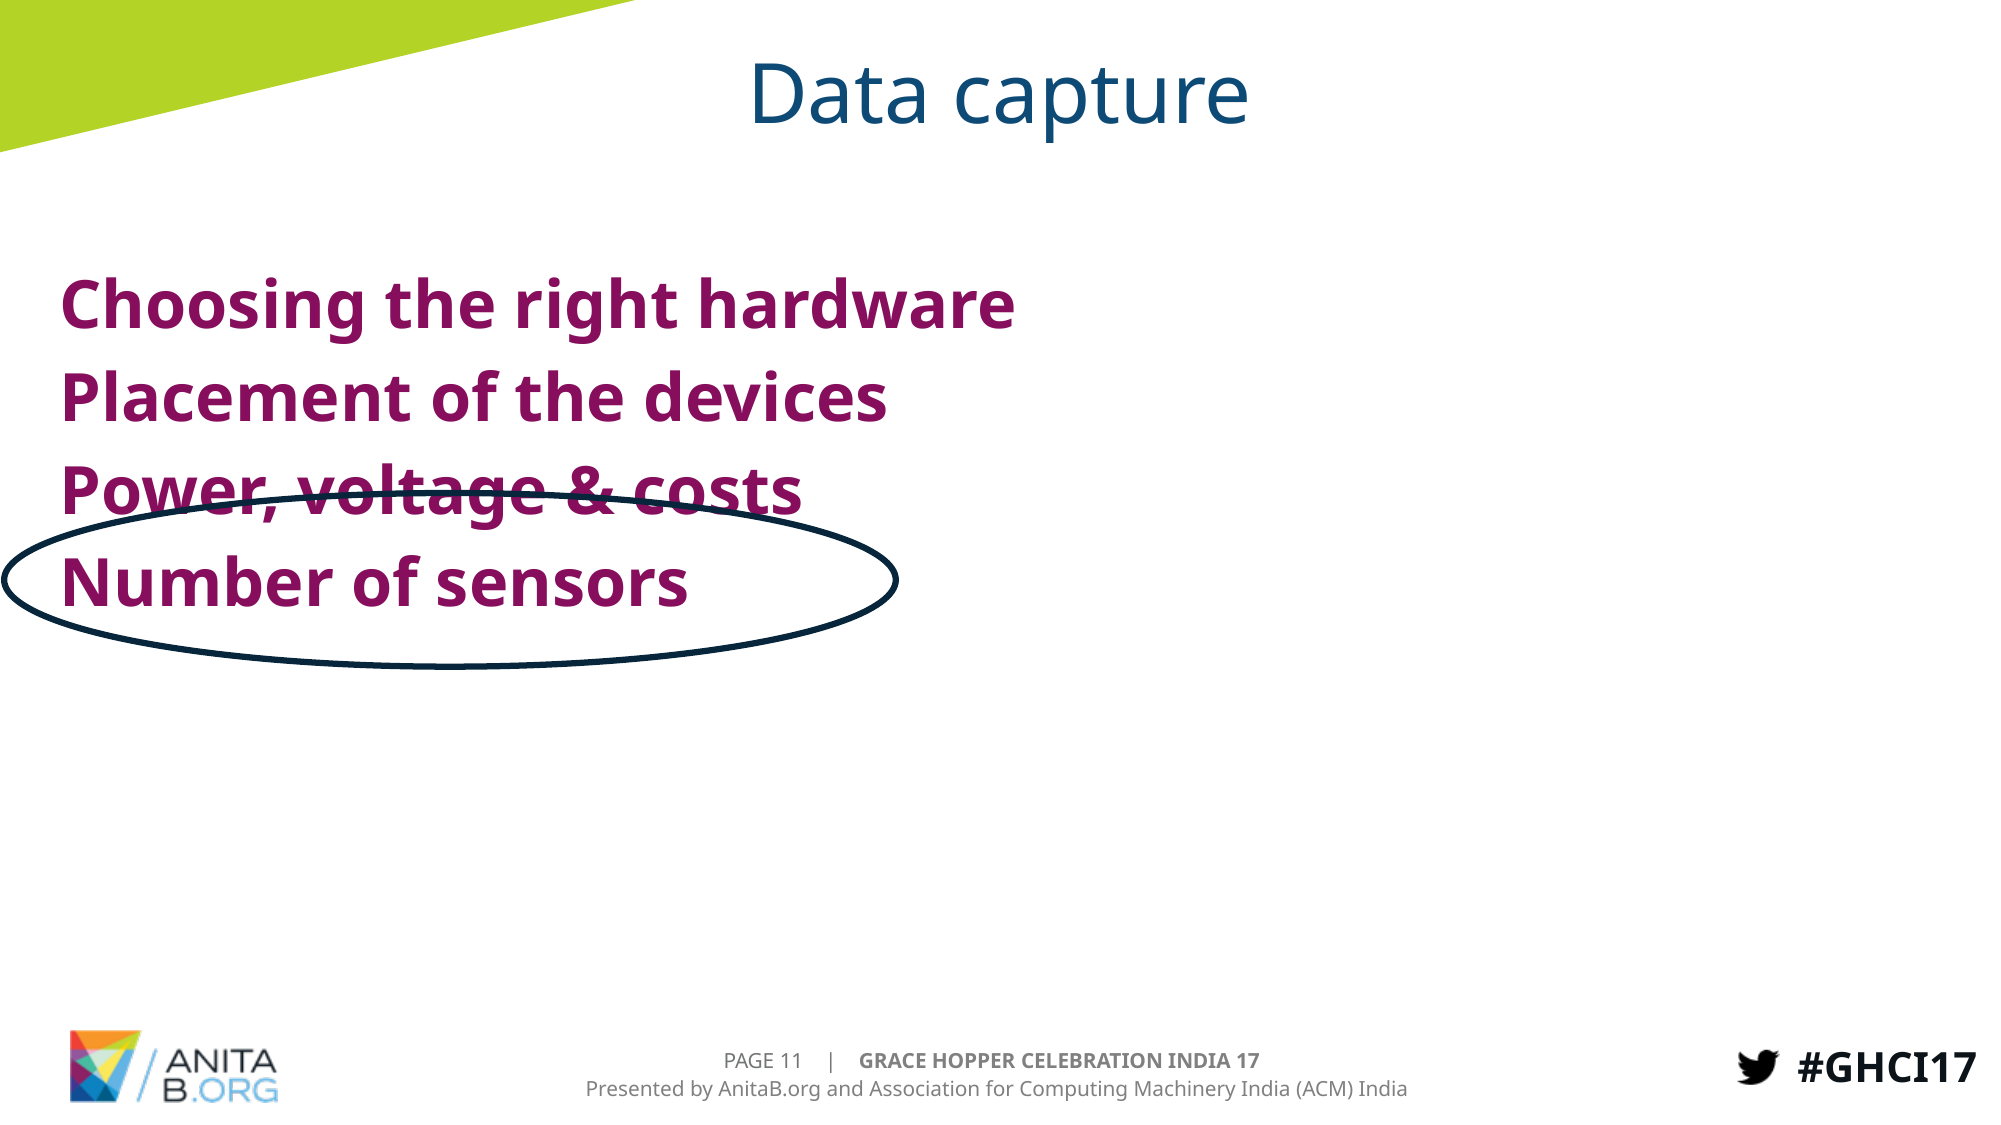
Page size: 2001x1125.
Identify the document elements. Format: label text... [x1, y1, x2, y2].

picture [1737, 1046, 1780, 1089]
text_box [3, 491, 897, 668]
list Choosing the right hardware Placement of the devices Power, voltage & costs Number of sensors [44, 263, 1956, 818]
picture [70, 1030, 278, 1103]
title Data capture [52, 0, 1948, 150]
